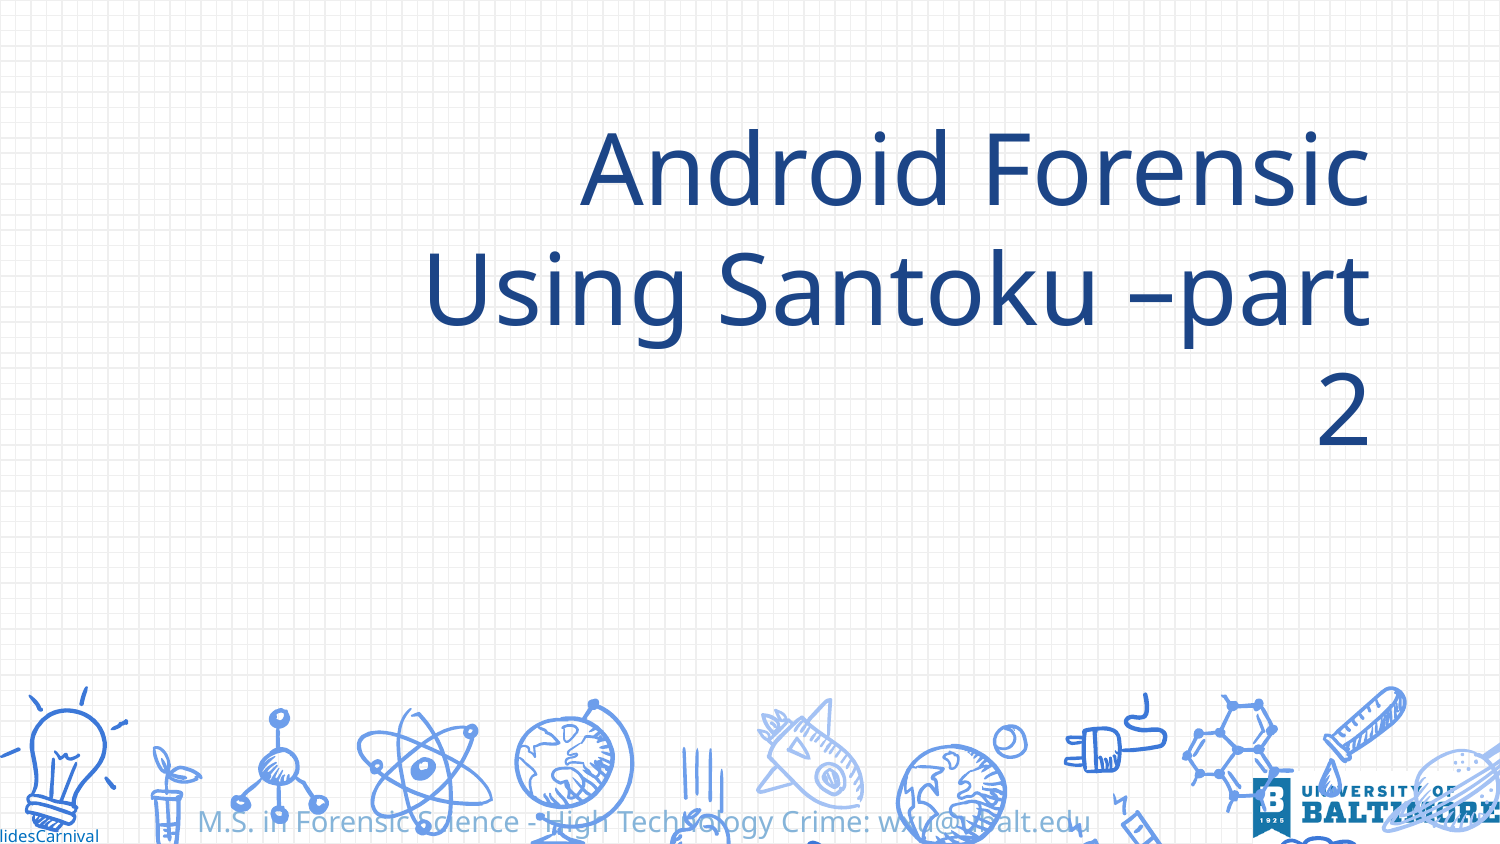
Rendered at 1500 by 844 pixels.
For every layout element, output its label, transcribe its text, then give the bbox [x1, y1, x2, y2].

picture [1452, 779, 1487, 803]
picture [1326, 771, 1337, 790]
title Android Forensic Using Santoku –part 2 [378, 190, 1388, 381]
picture [1402, 814, 1416, 820]
picture [1440, 796, 1450, 802]
picture [1253, 771, 1268, 793]
picture [1419, 771, 1479, 801]
picture [1405, 804, 1415, 813]
picture [1253, 771, 1500, 844]
picture [1451, 771, 1489, 797]
picture [1386, 824, 1397, 829]
picture [1432, 781, 1496, 828]
picture [1426, 806, 1444, 816]
